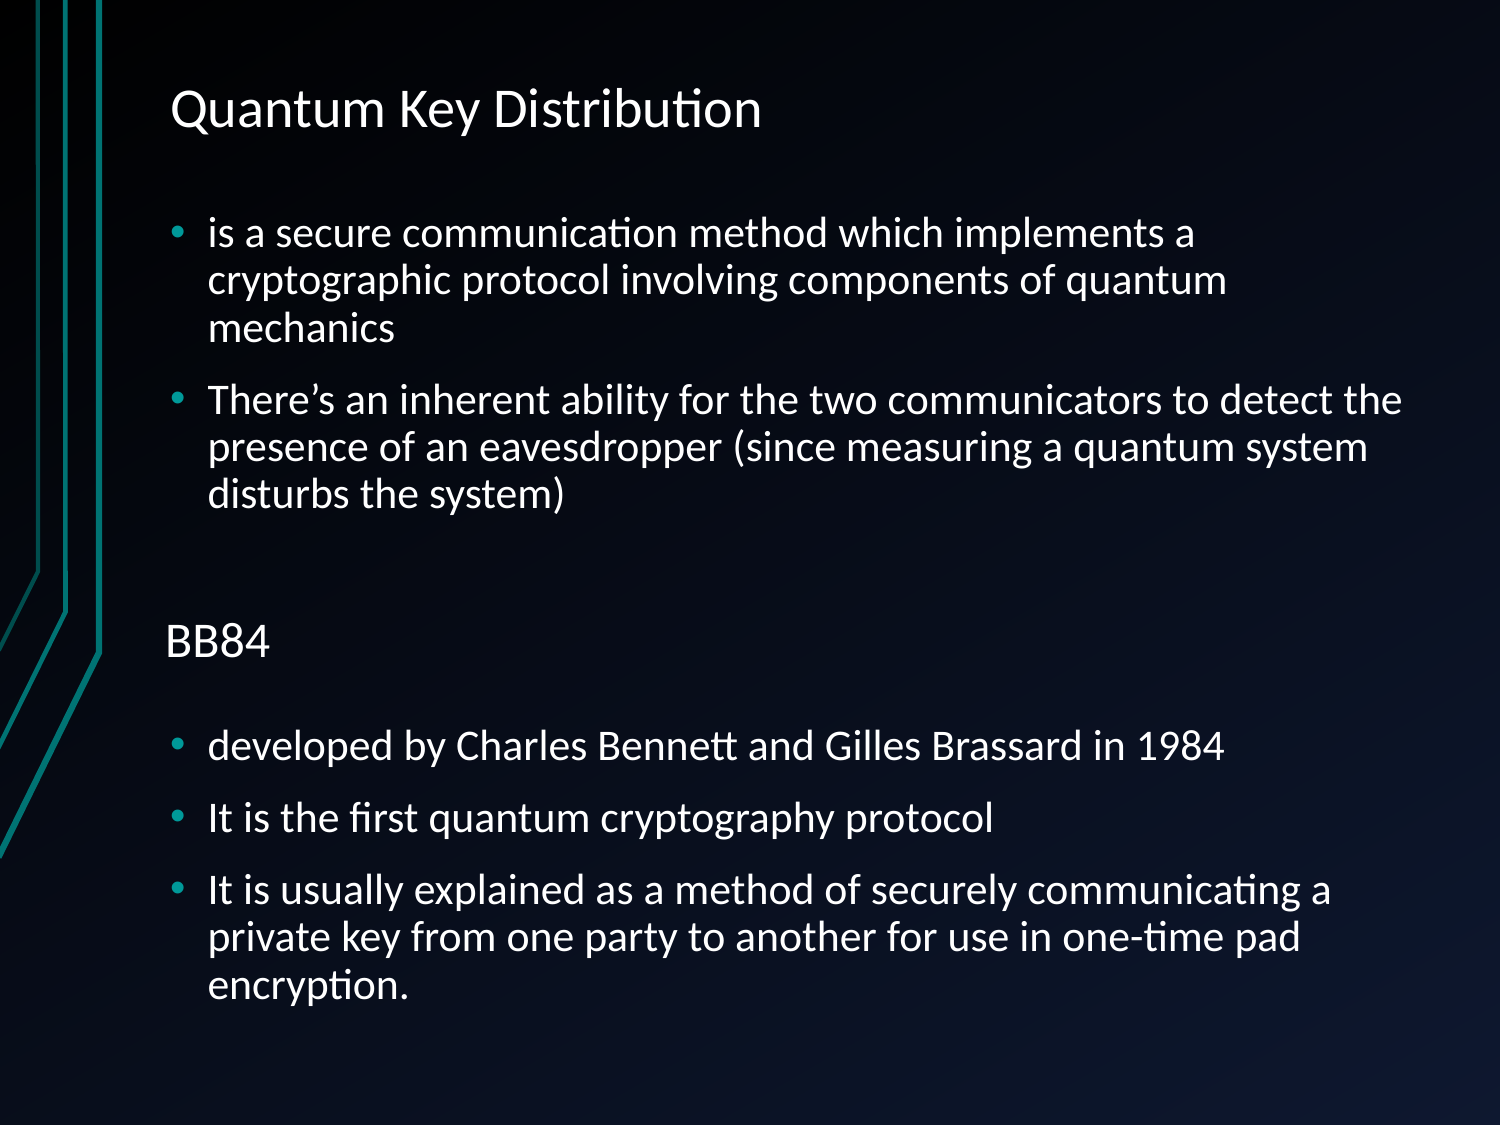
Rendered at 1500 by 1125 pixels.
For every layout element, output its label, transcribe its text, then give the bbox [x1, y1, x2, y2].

title Quantum Key Distribution [150, 45, 1425, 150]
text_box developed by Charles Bennett and Gilles Brassard in 1984 It is the first quantum cryptography protocol It is usually explained as a method of securely communicating a private key from one party to another for use in one-time pad encryption. [149, 712, 1425, 1029]
text_box BB84 [150, 599, 903, 675]
list is a secure communication method which implements a cryptographic protocol involving components of quantum mechanics There’s an inherent ability for the two communicators to detect the presence of an eavesdropper (since measuring a quantum system disturbs the system) [150, 200, 1425, 559]
